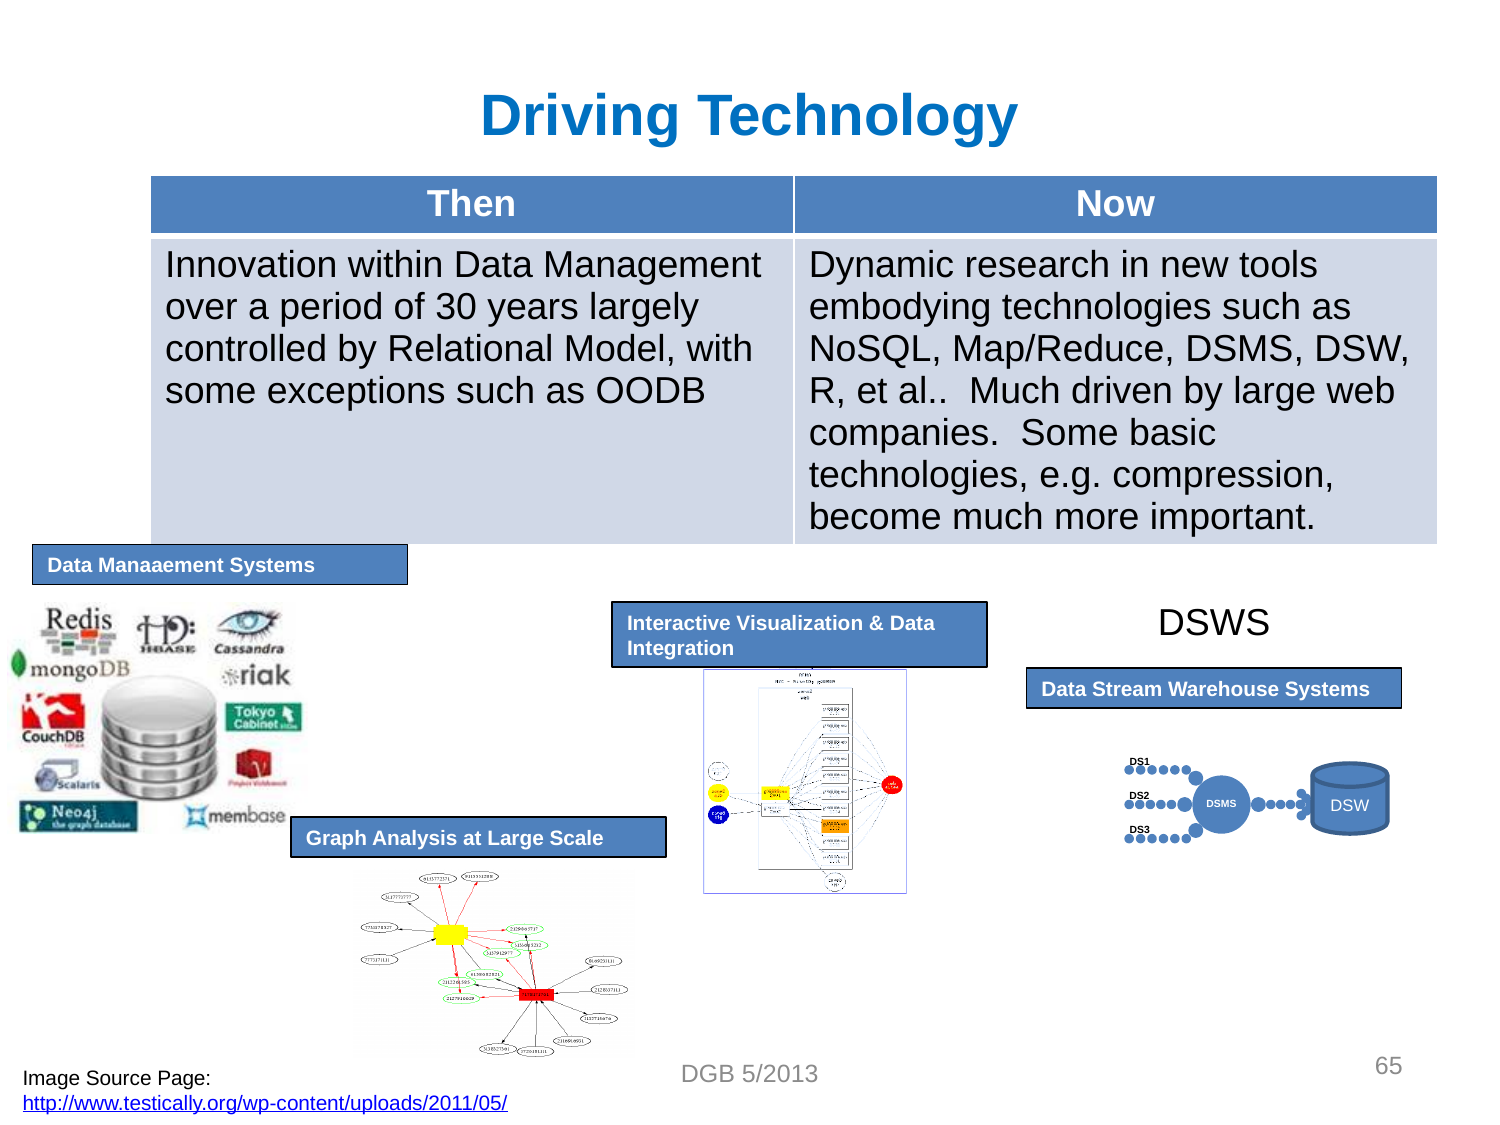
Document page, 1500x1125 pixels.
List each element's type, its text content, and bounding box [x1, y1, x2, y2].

text_box Data Stream Warehouse Systems [1026, 667, 1402, 708]
title Driving Technology [75, 0, 1425, 188]
table_header Then [151, 176, 793, 233]
text_box DSWS [1101, 590, 1327, 651]
text_box Data Manaaement Systems [32, 544, 408, 585]
table_header Now [795, 176, 1437, 233]
text_box Interactive Visualization & Data Integration [612, 602, 988, 668]
table_cell Dynamic research in new tools embodying technologies such as NoSQL, Map/Reduce, DSMS, DSW, R, et al.. Much driven by large web companies. Some basic technologies, e.g. compression, become much more important. [795, 239, 1437, 544]
picture [7, 602, 312, 834]
text_box DSW [1317, 761, 1390, 836]
table_cell Innovation within Data Management over a period of 30 years largely controlled by Relational Model, with some exceptions such as OODB [151, 239, 793, 544]
picture [700, 664, 917, 895]
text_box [1126, 683, 1313, 912]
text_box Graph Analysis at Large Scale [290, 817, 666, 857]
footer DGB 5/2013 [512, 1042, 988, 1103]
picture [352, 869, 635, 1059]
text_box Image Source Page: http://www.testically.org/wp-content/uploads/2011/05/ [7, 1056, 523, 1122]
slide_number 65 [1067, 1034, 1418, 1095]
